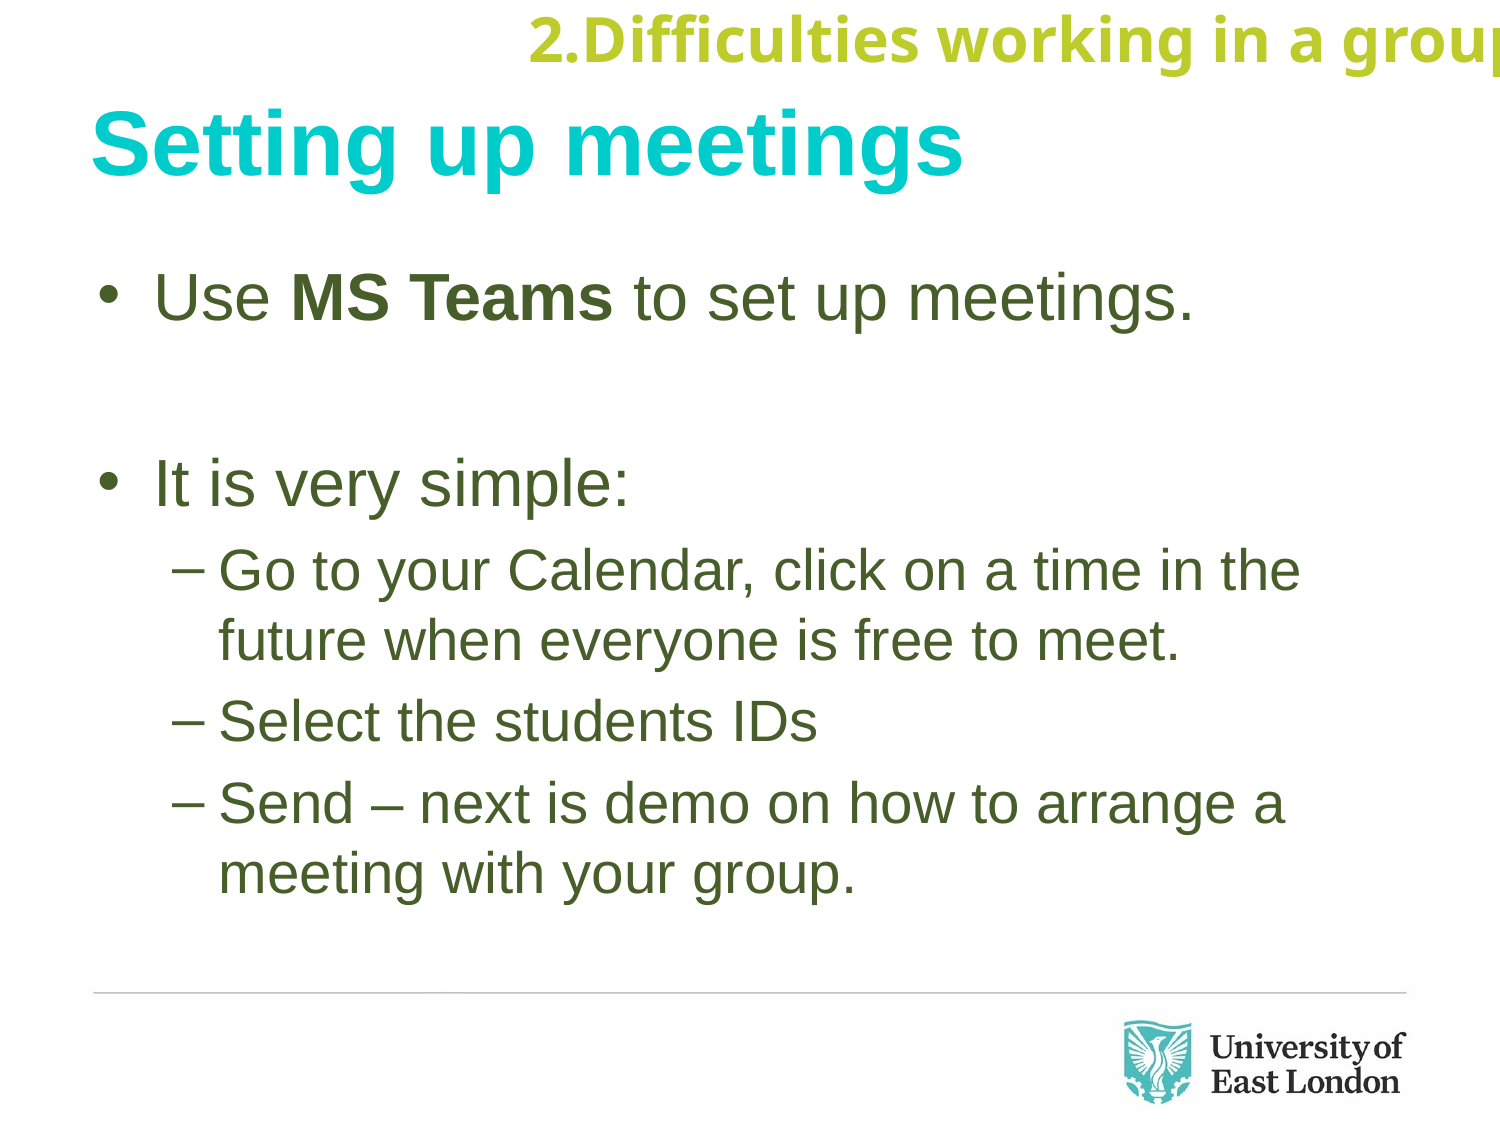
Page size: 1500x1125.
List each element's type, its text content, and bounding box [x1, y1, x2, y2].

picture [0, 980, 1500, 1125]
list Use MS Teams to set up meetings. It is very simple: Go to your Calendar, click on a time in the future when everyone is free to meet. Select the students IDs Send – next is demo on how to arrange a meeting with your group. [82, 246, 1432, 989]
title Setting up meetings [75, 45, 1425, 233]
text_box 2.Difficulties working in a group [513, 0, 1500, 83]
